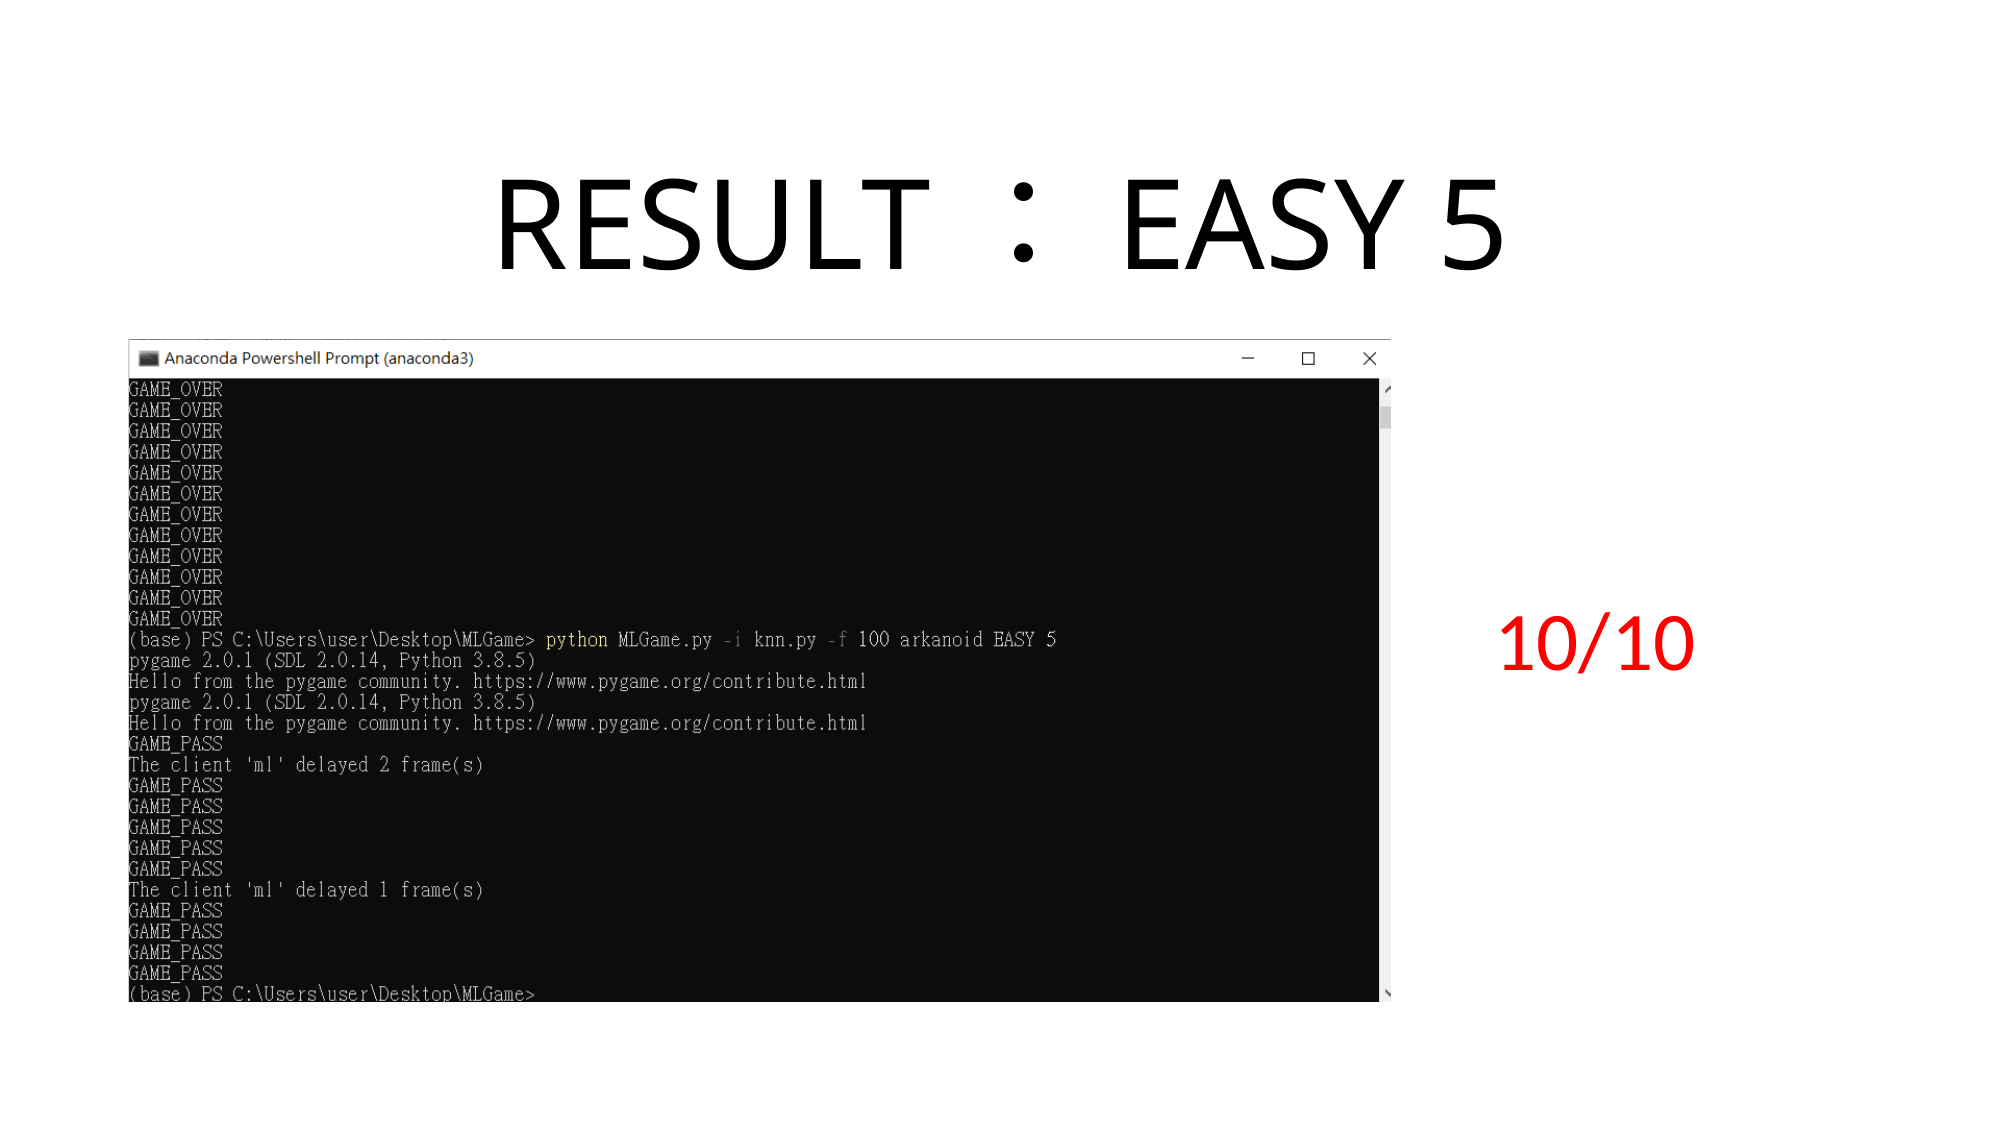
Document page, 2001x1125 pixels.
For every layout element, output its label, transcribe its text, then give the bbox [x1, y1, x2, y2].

title RESULT：EASY 5 [249, 136, 1750, 305]
subtitle 10/10 [1440, 590, 1750, 863]
picture [128, 339, 1391, 1002]
